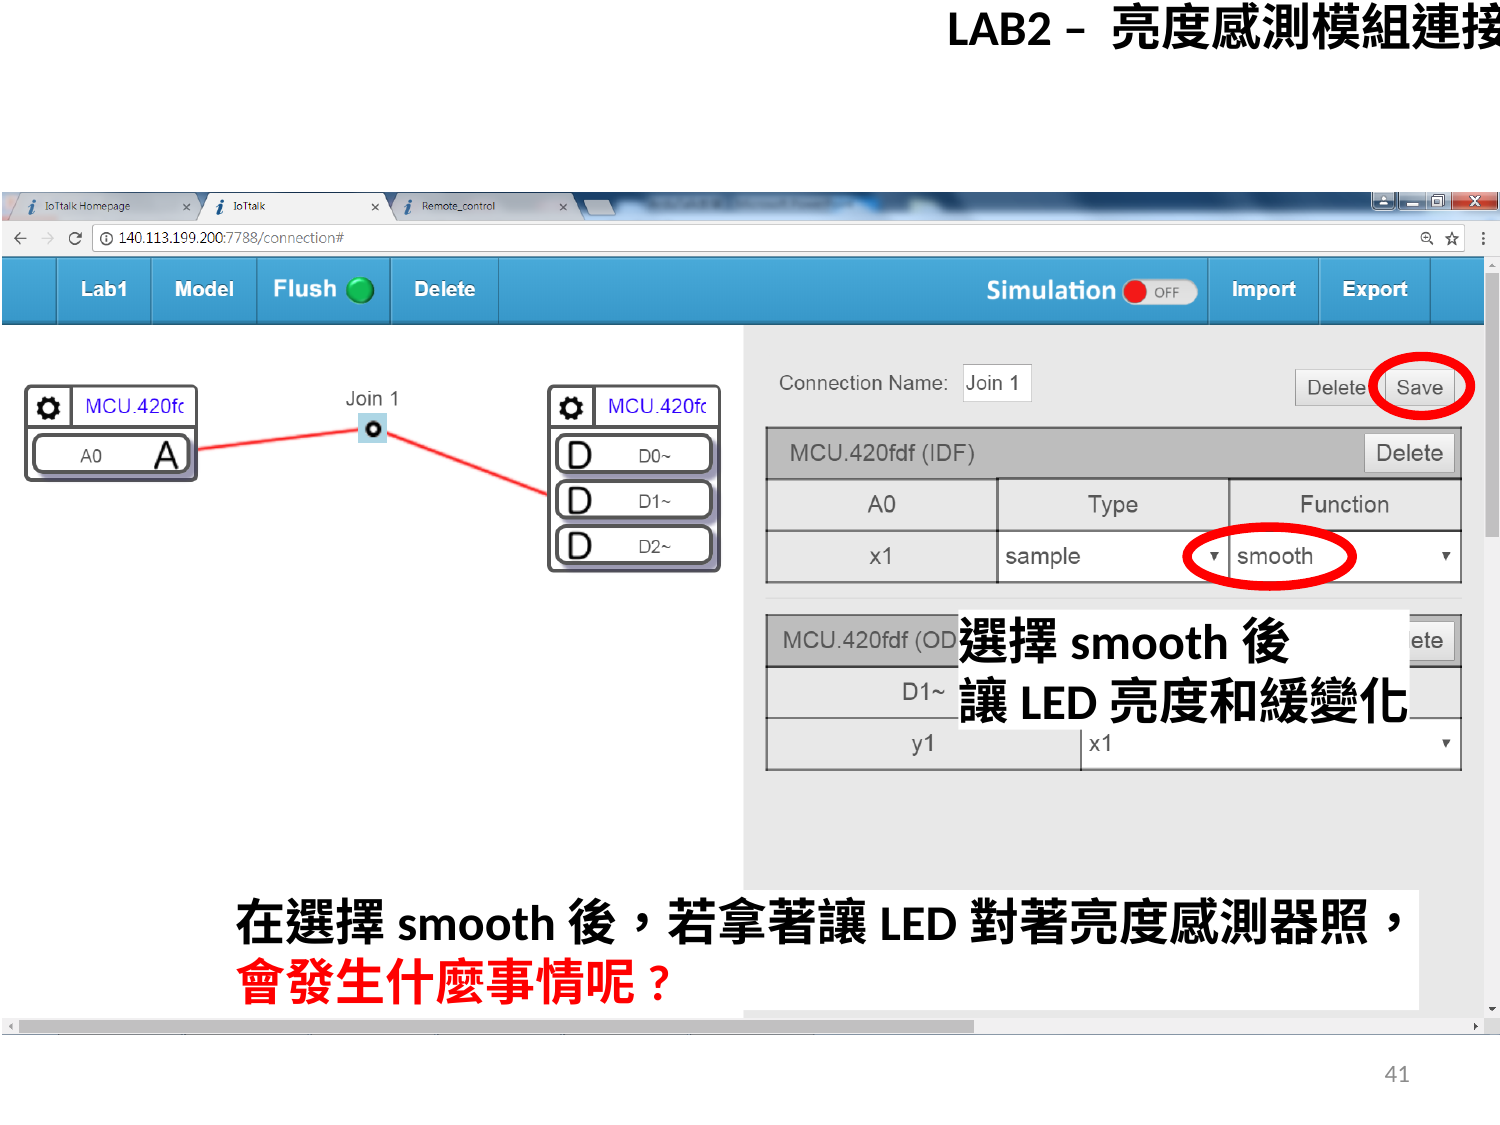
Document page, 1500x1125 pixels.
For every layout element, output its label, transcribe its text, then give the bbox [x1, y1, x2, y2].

text_box LAB2 – 亮度感測模組連接 [947, 0, 1500, 56]
picture [1, 192, 1500, 1036]
slide_number 41 [1074, 1046, 1425, 1103]
